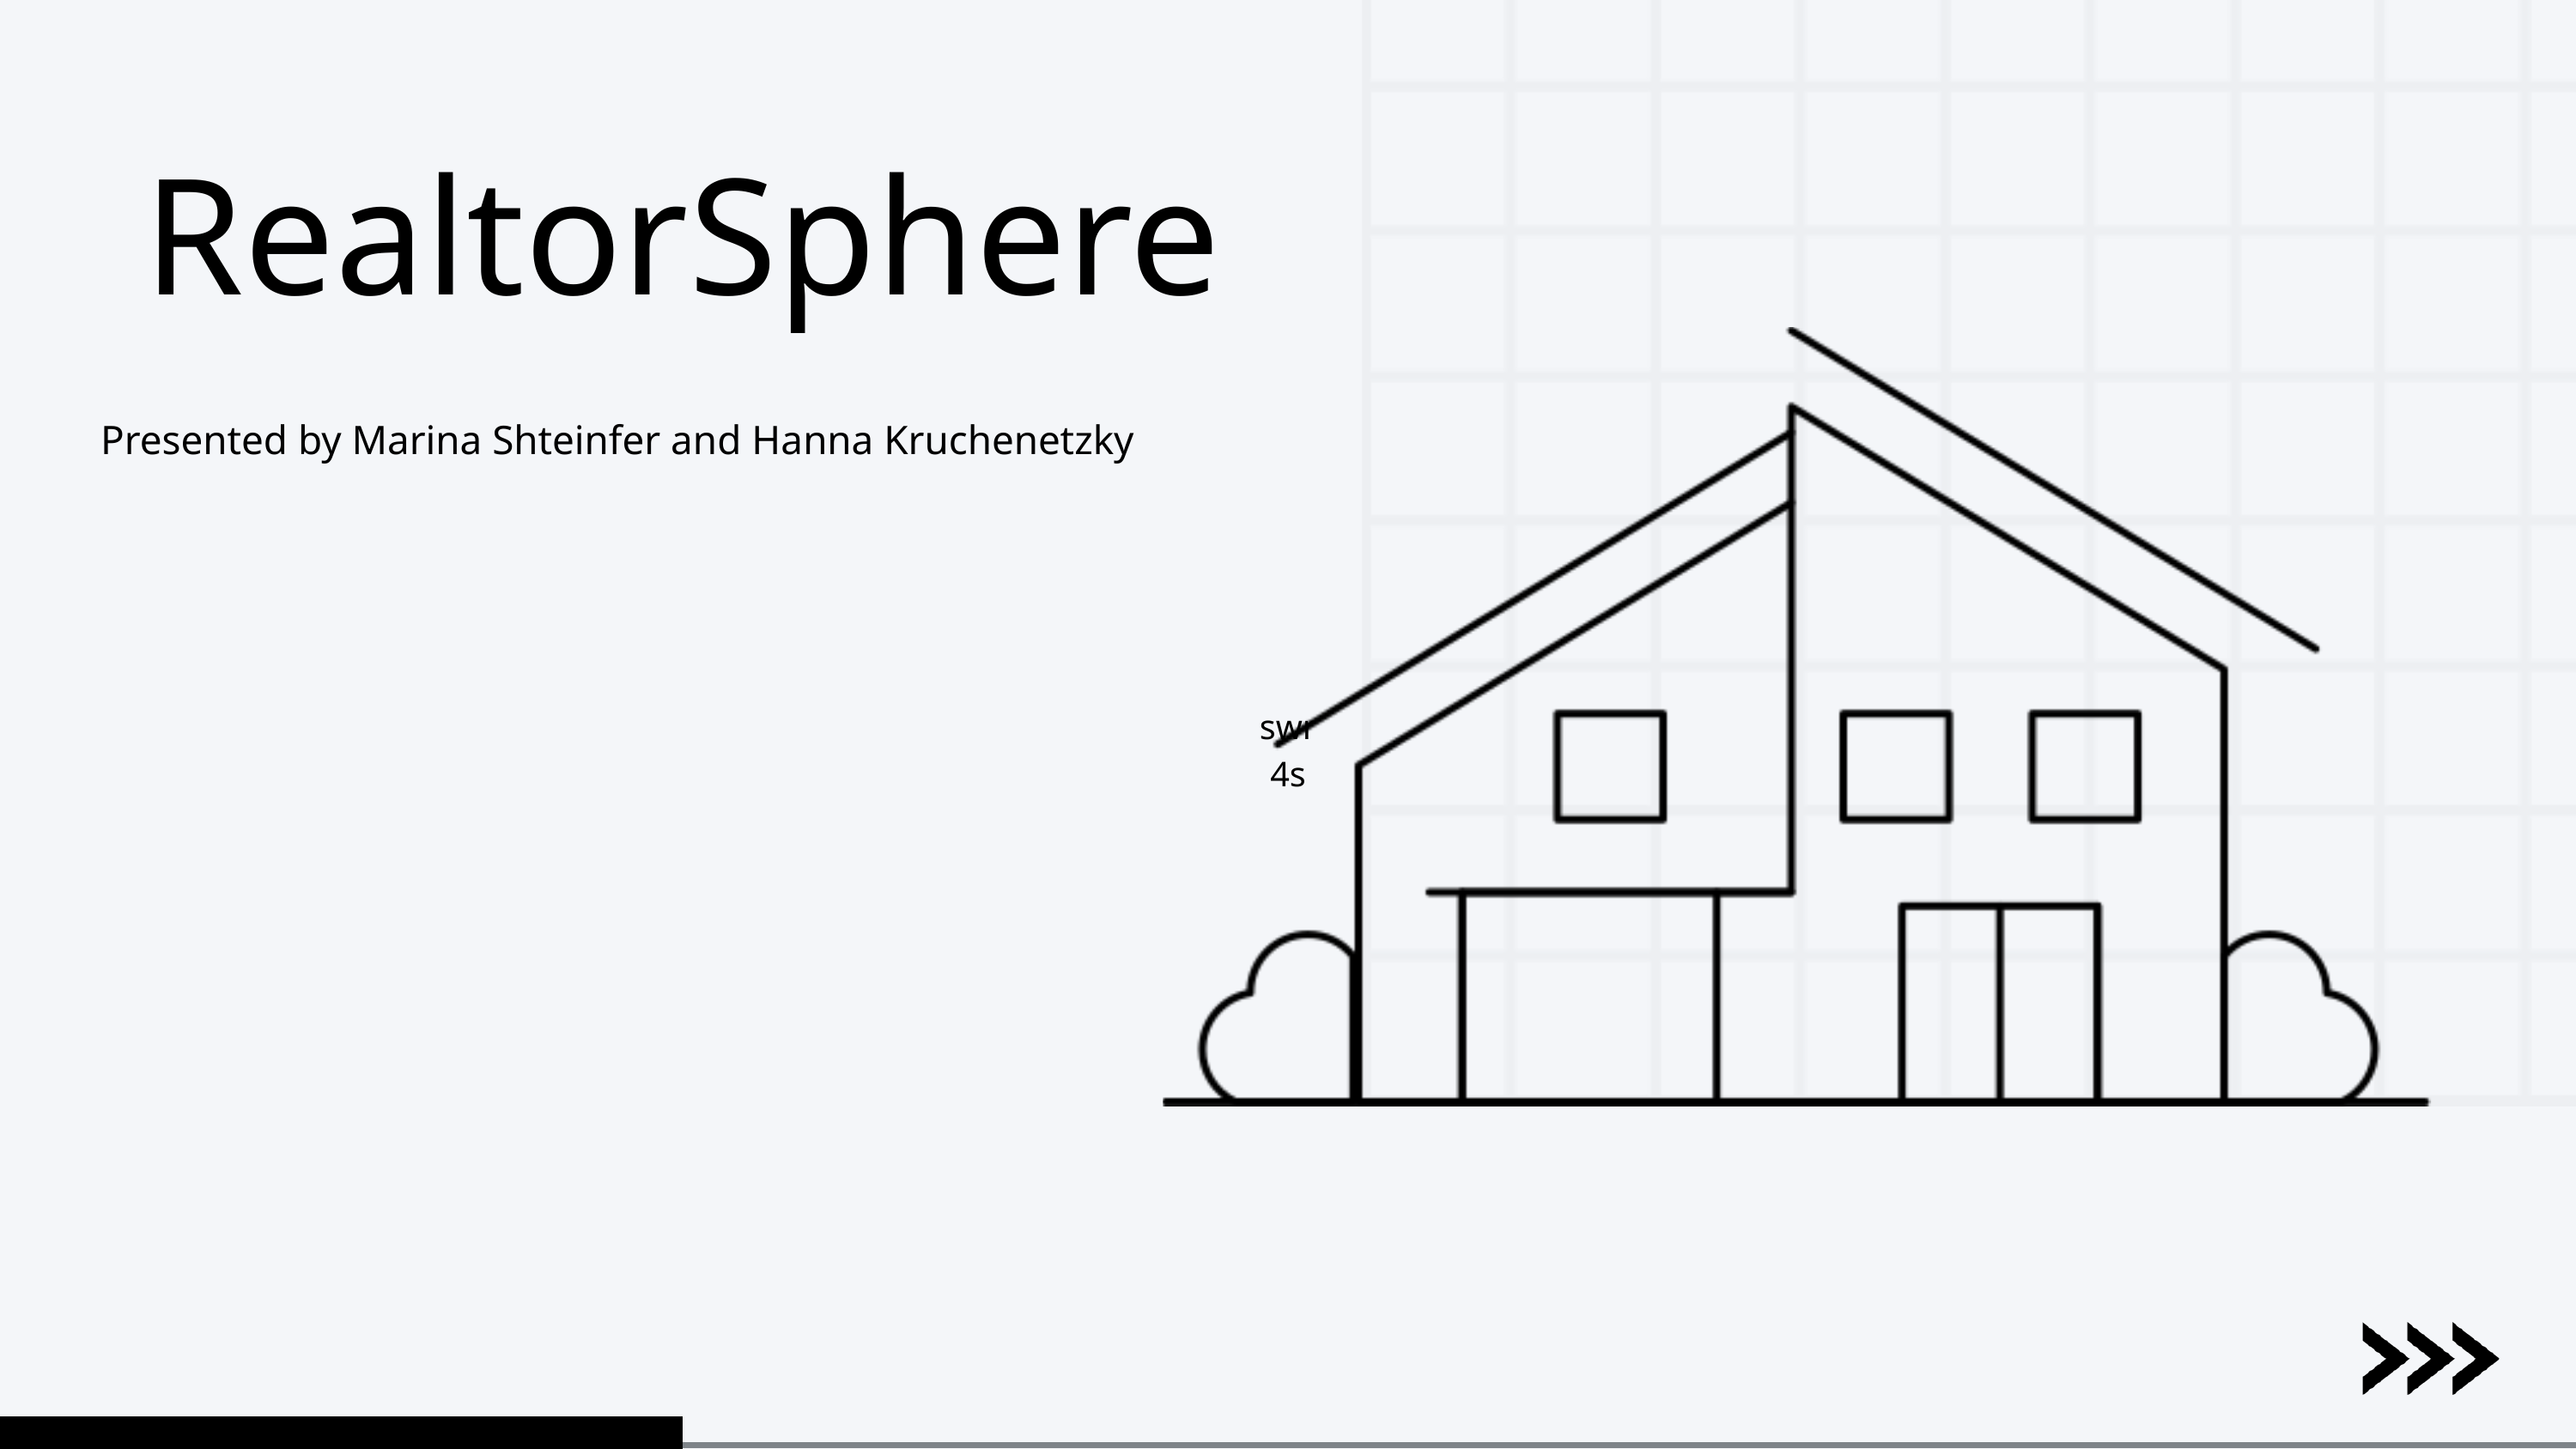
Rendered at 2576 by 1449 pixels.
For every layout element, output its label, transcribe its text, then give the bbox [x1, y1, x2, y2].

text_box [0, 1416, 683, 1449]
text_box Presented by Marina Shteinfer and Hanna Kruchenetzky [100, 407, 1163, 463]
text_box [683, 1441, 2576, 1449]
text_box swr 4s [1239, 699, 1337, 794]
text_box [1163, 327, 2432, 1107]
text_box RealtorSphere [100, 101, 1266, 327]
text_box [2362, 1322, 2500, 1395]
text_box [1362, 0, 2576, 1107]
